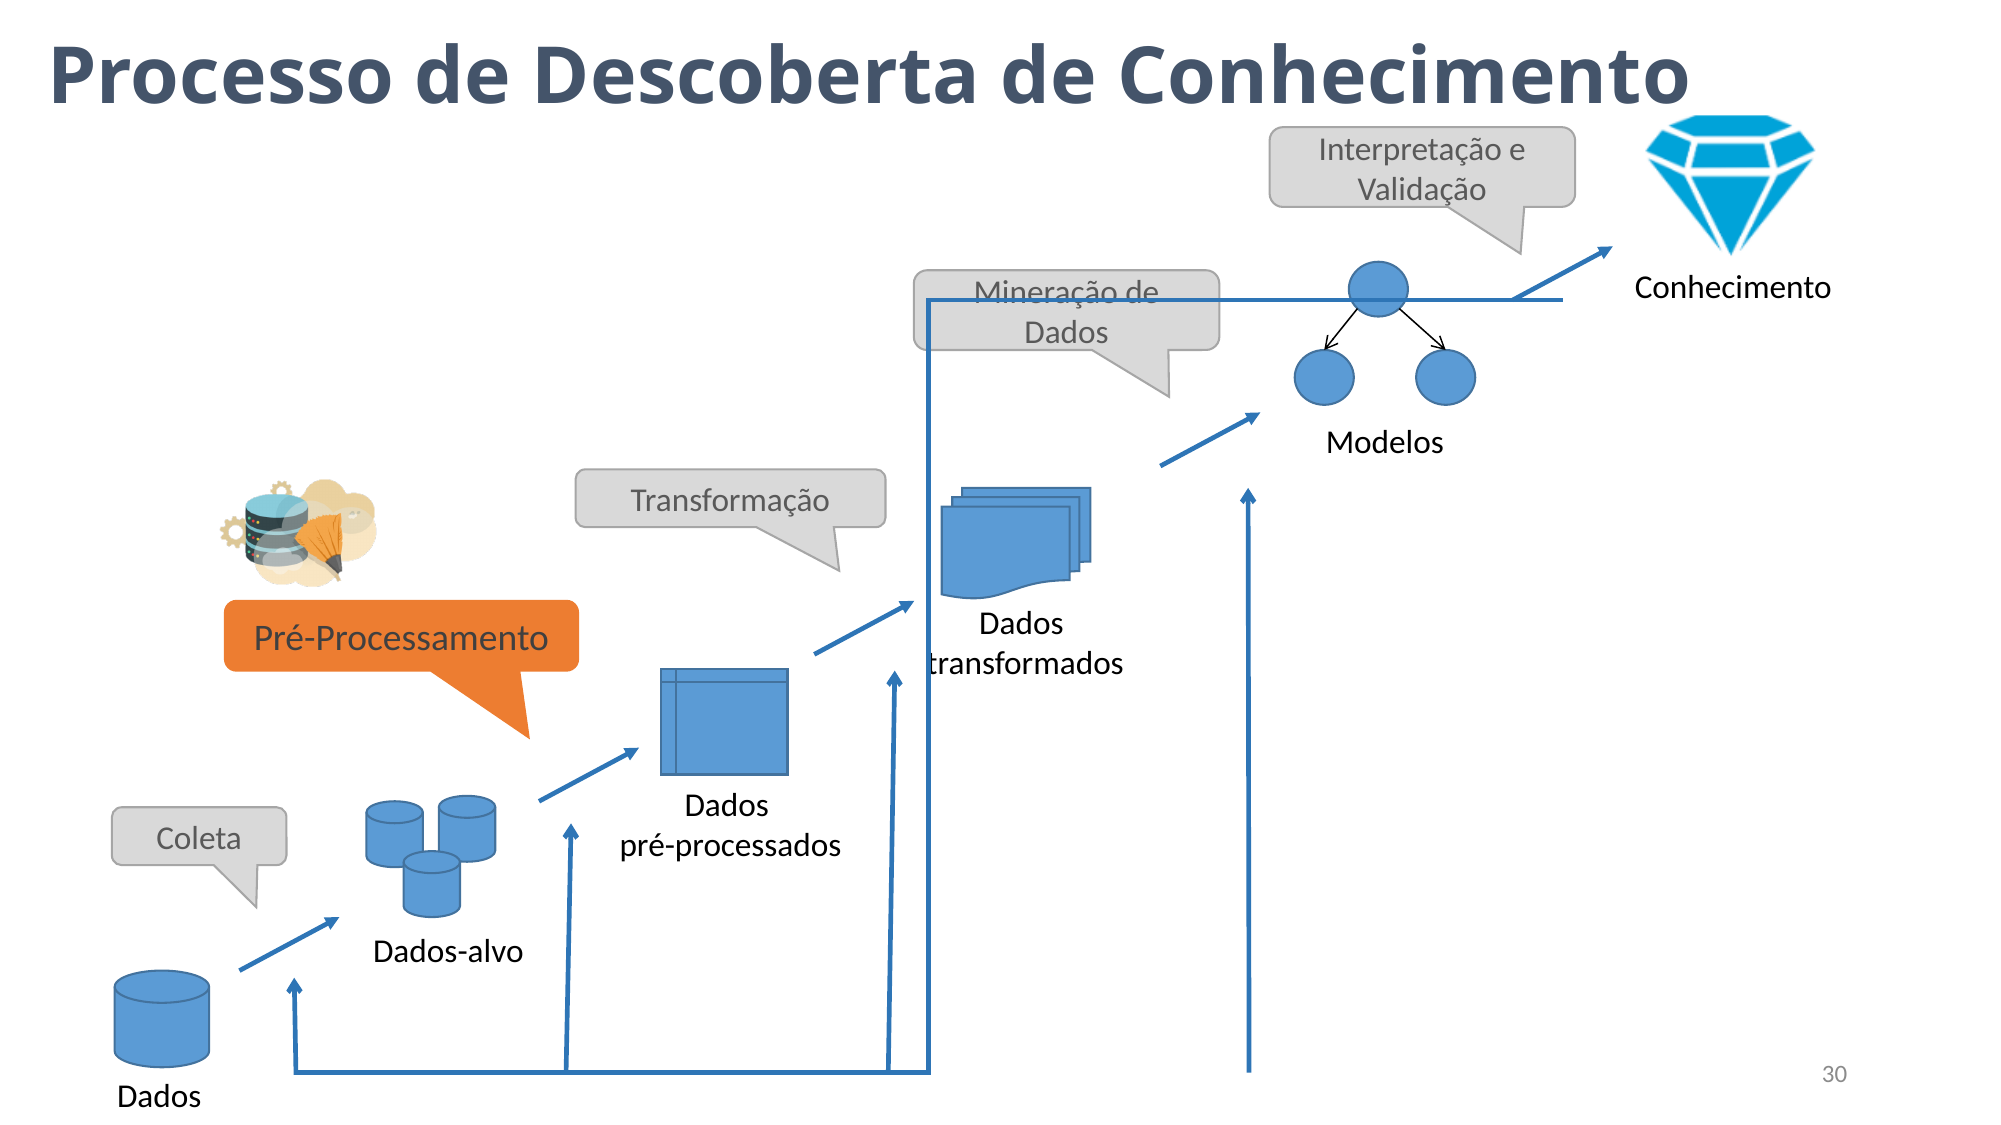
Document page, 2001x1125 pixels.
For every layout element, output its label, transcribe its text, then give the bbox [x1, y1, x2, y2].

text_box Interpretação e Validação [1268, 126, 1577, 250]
text_box Mineração de Dados [912, 269, 1221, 299]
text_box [1605, 112, 1861, 314]
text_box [102, 970, 240, 1123]
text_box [1257, 261, 1513, 299]
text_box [294, 299, 1563, 1075]
slide_number 30 [1412, 1042, 1863, 1103]
text_box Processo de Descoberta de Conhecimento [32, 0, 1887, 160]
picture [212, 458, 385, 599]
text_box Pré-Processamento [223, 599, 294, 672]
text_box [1512, 246, 1613, 300]
text_box Coleta [110, 806, 288, 910]
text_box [239, 916, 294, 971]
